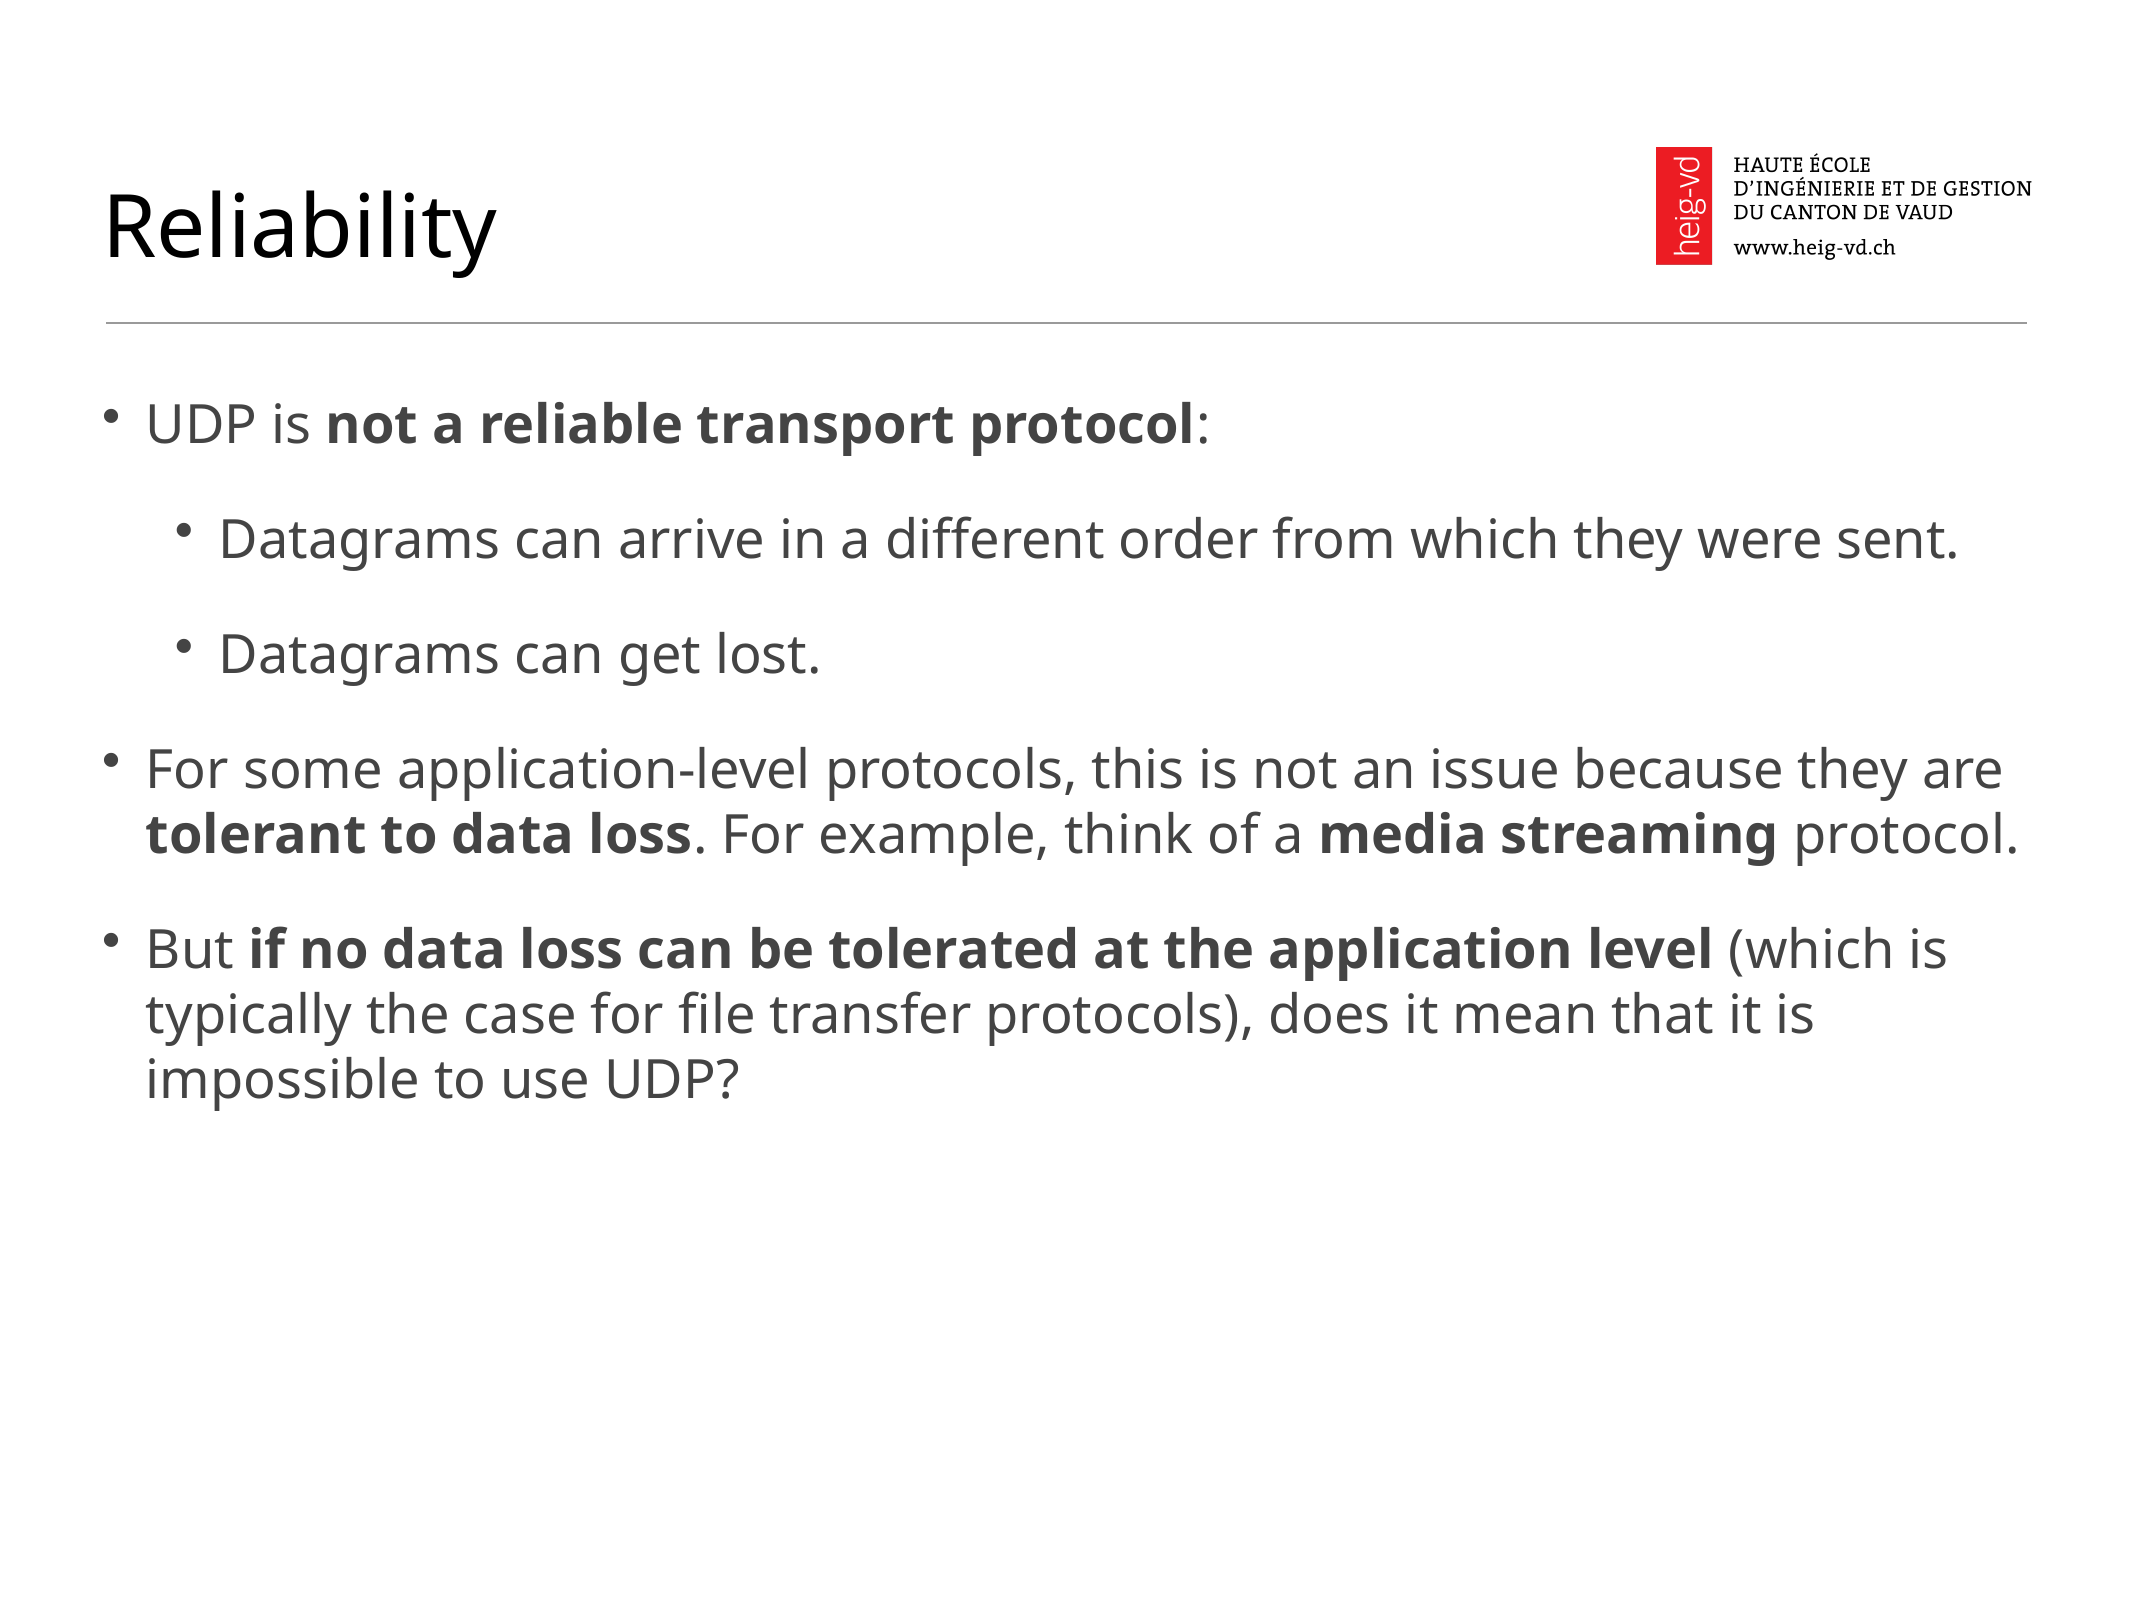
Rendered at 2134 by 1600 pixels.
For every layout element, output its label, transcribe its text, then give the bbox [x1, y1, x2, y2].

list UDP is not a reliable transport protocol: Datagrams can arrive in a different order from which they were sent. Datagrams can get lost. For some application-level protocols, this is not an issue because they are tolerant to data loss. For example, think of a media streaming protocol. But if no data loss can be tolerated at the application level (which is typically the case for file transfer protocols), does it mean that it is impossible to use UDP? [93, 380, 2041, 1459]
title Reliability [93, 53, 2041, 284]
